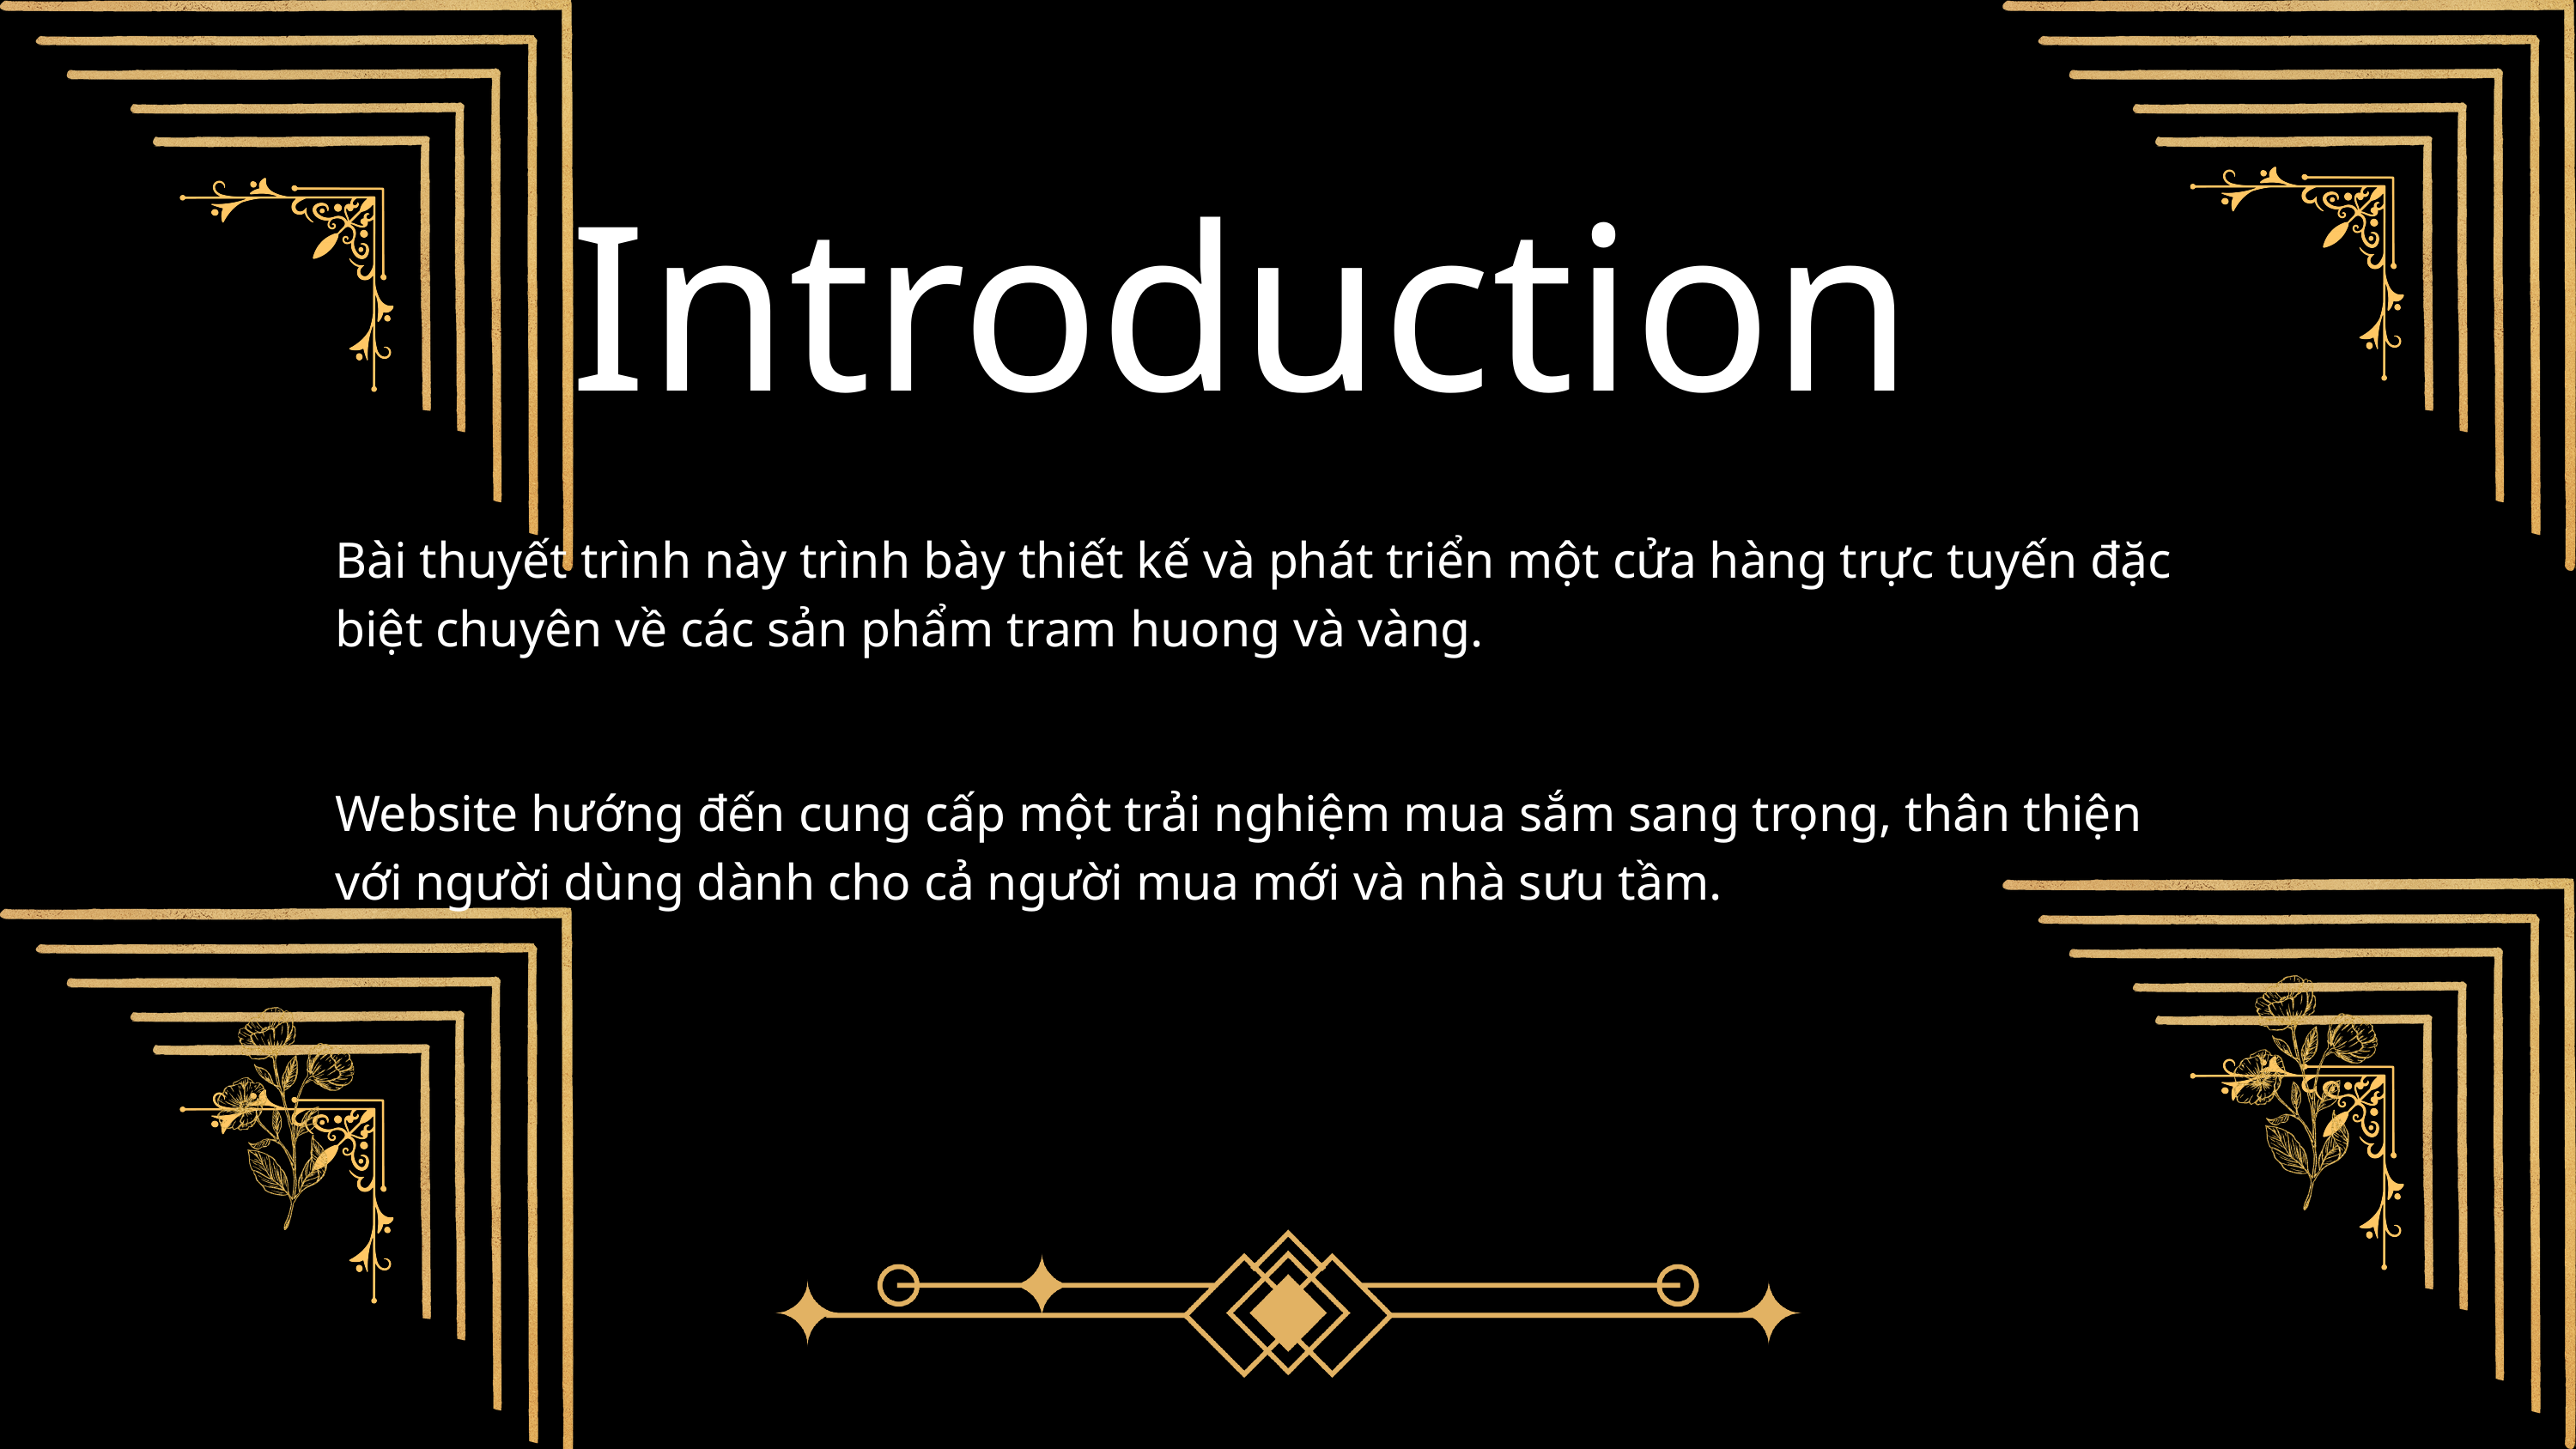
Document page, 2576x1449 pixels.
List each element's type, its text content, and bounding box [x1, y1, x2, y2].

text_box [179, 178, 394, 392]
text_box [0, 907, 574, 1449]
text_box [0, 0, 574, 571]
text_box Introduction [471, 116, 2073, 437]
text_box [2002, 0, 2576, 571]
text_box [772, 1229, 1803, 1378]
text_box [2233, 975, 2378, 1210]
text_box [2002, 878, 2576, 1449]
text_box [217, 1007, 355, 1230]
text_box [2190, 167, 2404, 381]
text_box [179, 1089, 394, 1304]
text_box [2190, 1056, 2404, 1270]
text_box Bài thuyết trình này trình bày thiết kế và phát triển một cửa hàng trực tuyến đặc biệt chuyên về các sản phẩm tram huong và vàng. [335, 519, 2221, 658]
text_box Website hướng đến cung cấp một trải nghiệm mua sắm sang trọng, thân thiện với người dùng dành cho cả người mua mới và nhà sưu tầm. [335, 772, 2221, 910]
